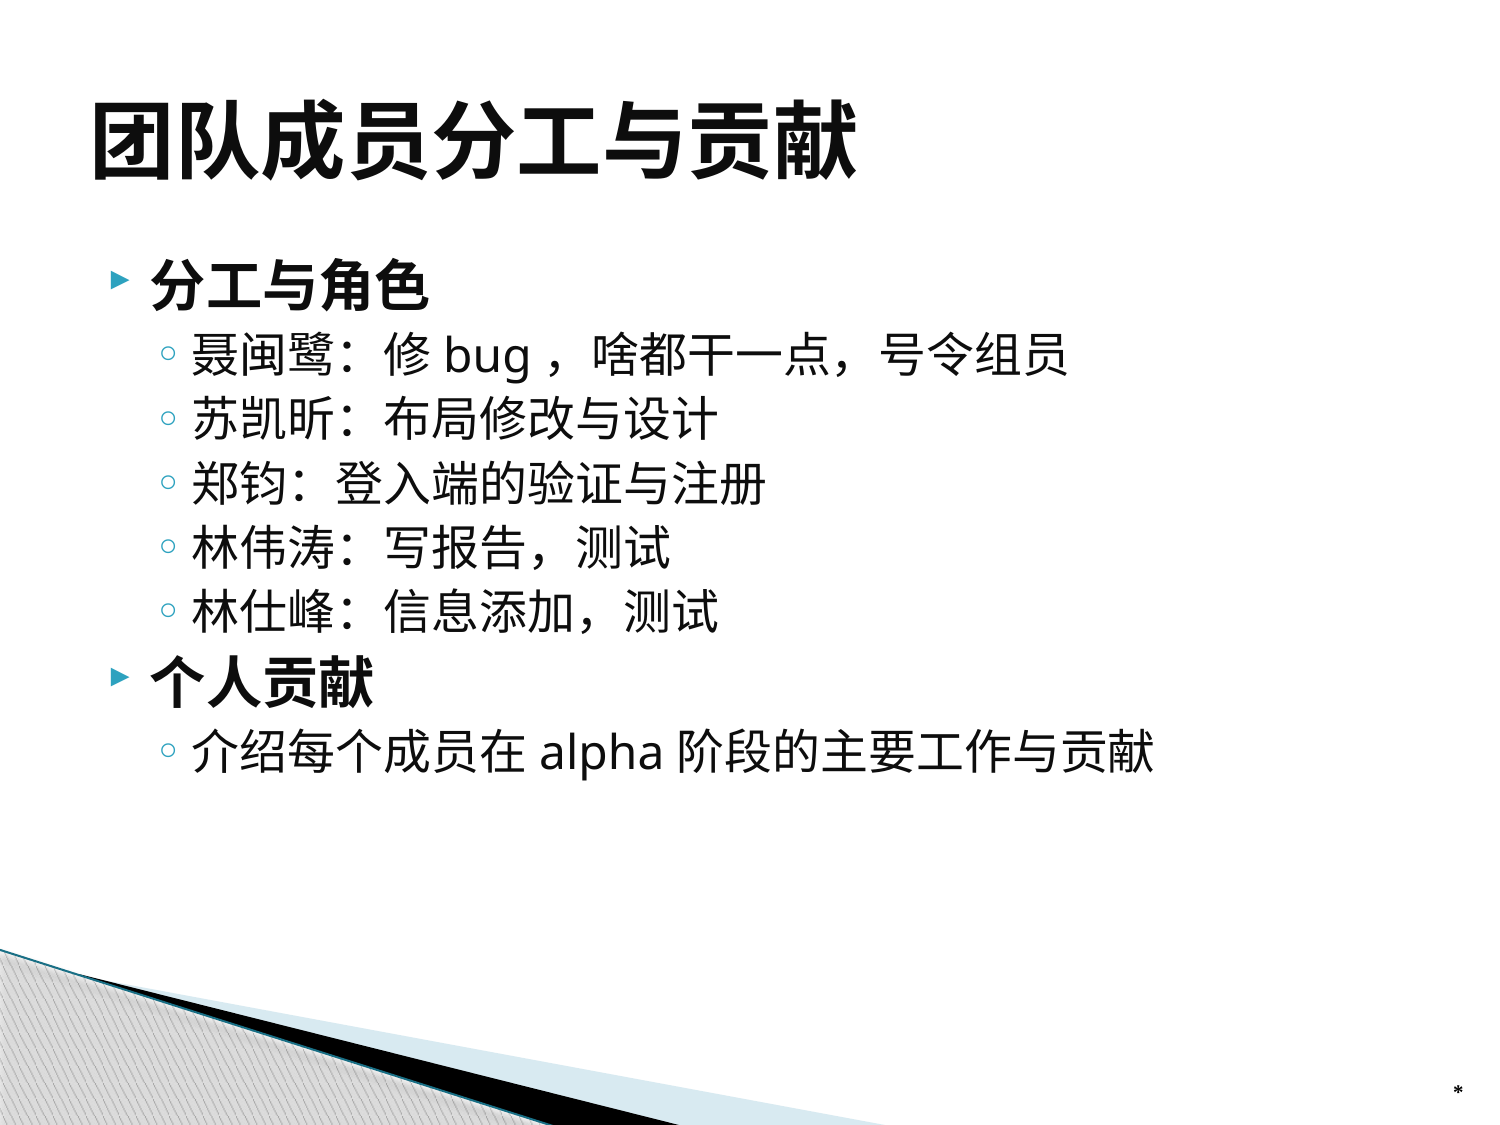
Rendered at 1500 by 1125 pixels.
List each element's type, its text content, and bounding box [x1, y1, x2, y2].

list 分工与角色 聂闽鹭：修bug，啥都干一点，号令组员 苏凯昕：布局修改与设计 郑钧：登入端的验证与注册 林伟涛：写报告，测试 林仕峰：信息添加，测试 个人贡献 介绍每个成员在alpha阶段的主要工作与贡献 [75, 243, 1425, 986]
title 团队成员分工与贡献 [75, 45, 1425, 233]
slide_number * [1376, 1051, 1479, 1112]
